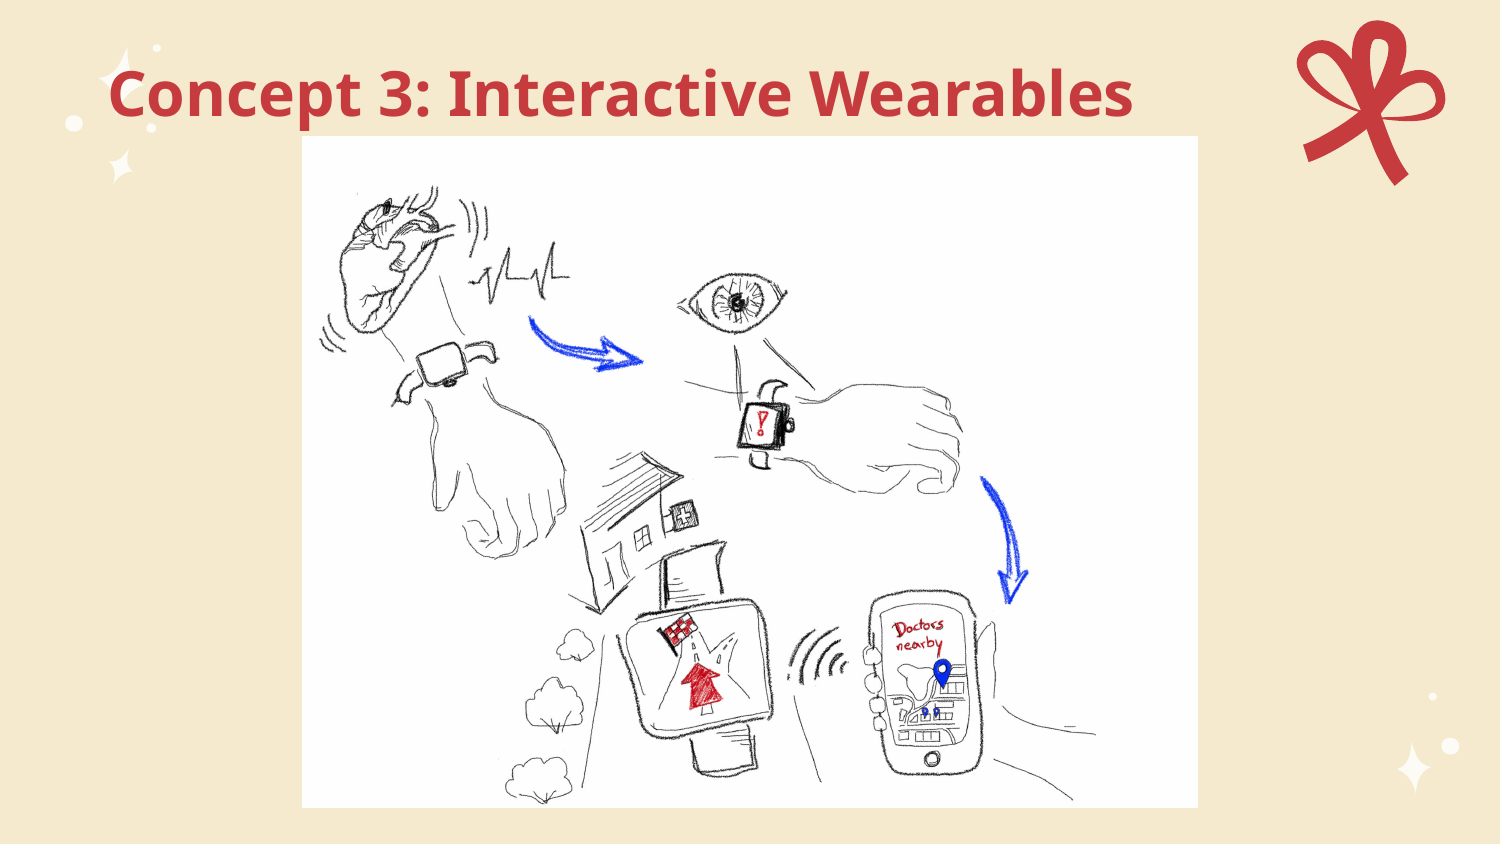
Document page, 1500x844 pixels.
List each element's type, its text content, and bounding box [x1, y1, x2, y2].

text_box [1288, 18, 1444, 177]
picture [301, 136, 1199, 809]
title Concept 3: Interactive Wearables [92, 51, 1283, 131]
